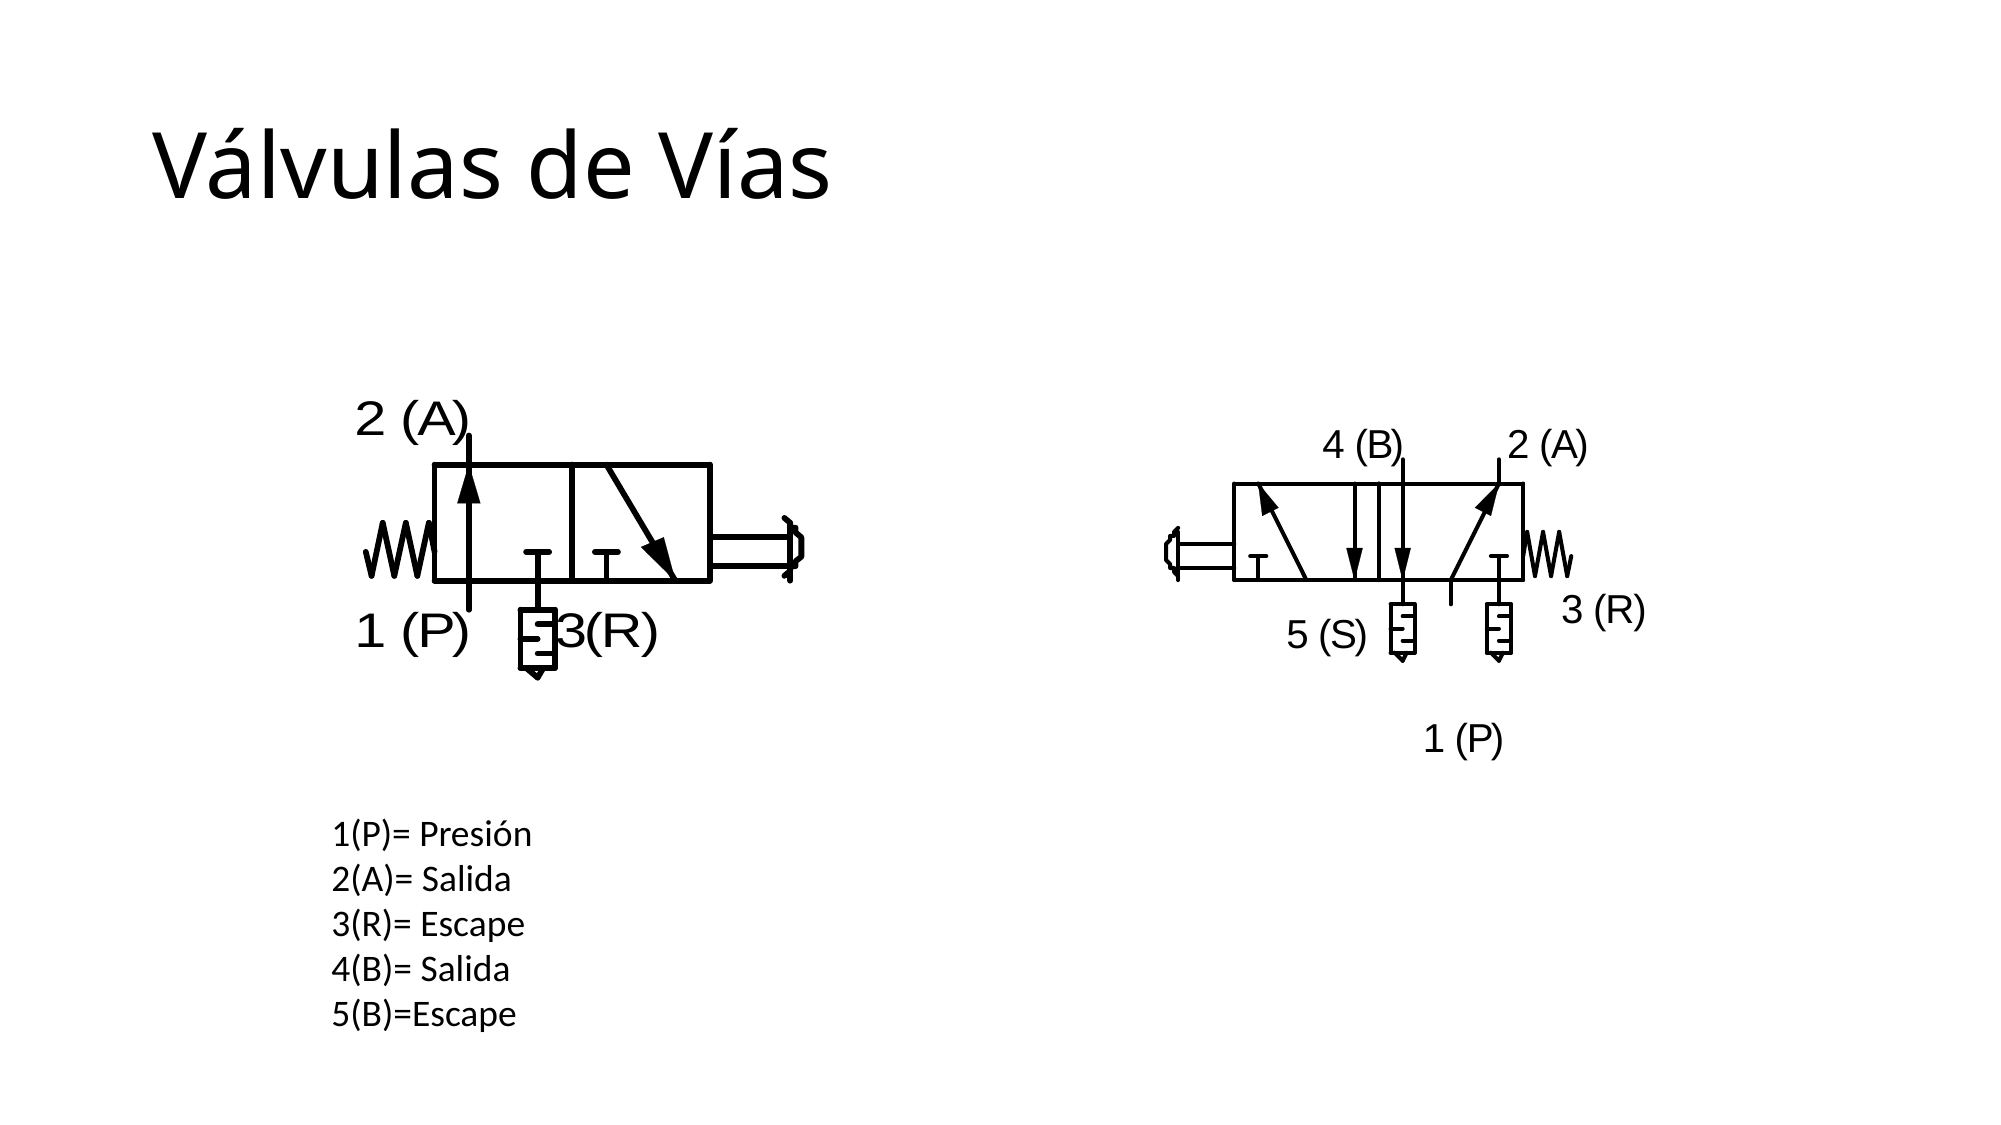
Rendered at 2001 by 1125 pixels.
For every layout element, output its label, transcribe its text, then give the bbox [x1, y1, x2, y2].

picture [1121, 398, 1794, 867]
text_box 1(P)= Presión 2(A)= Salida 3(R)= Escape 4(B)= Salida 5(B)=Escape [316, 801, 548, 1087]
title Válvulas de Vías [137, 59, 1863, 278]
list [273, 363, 1020, 762]
